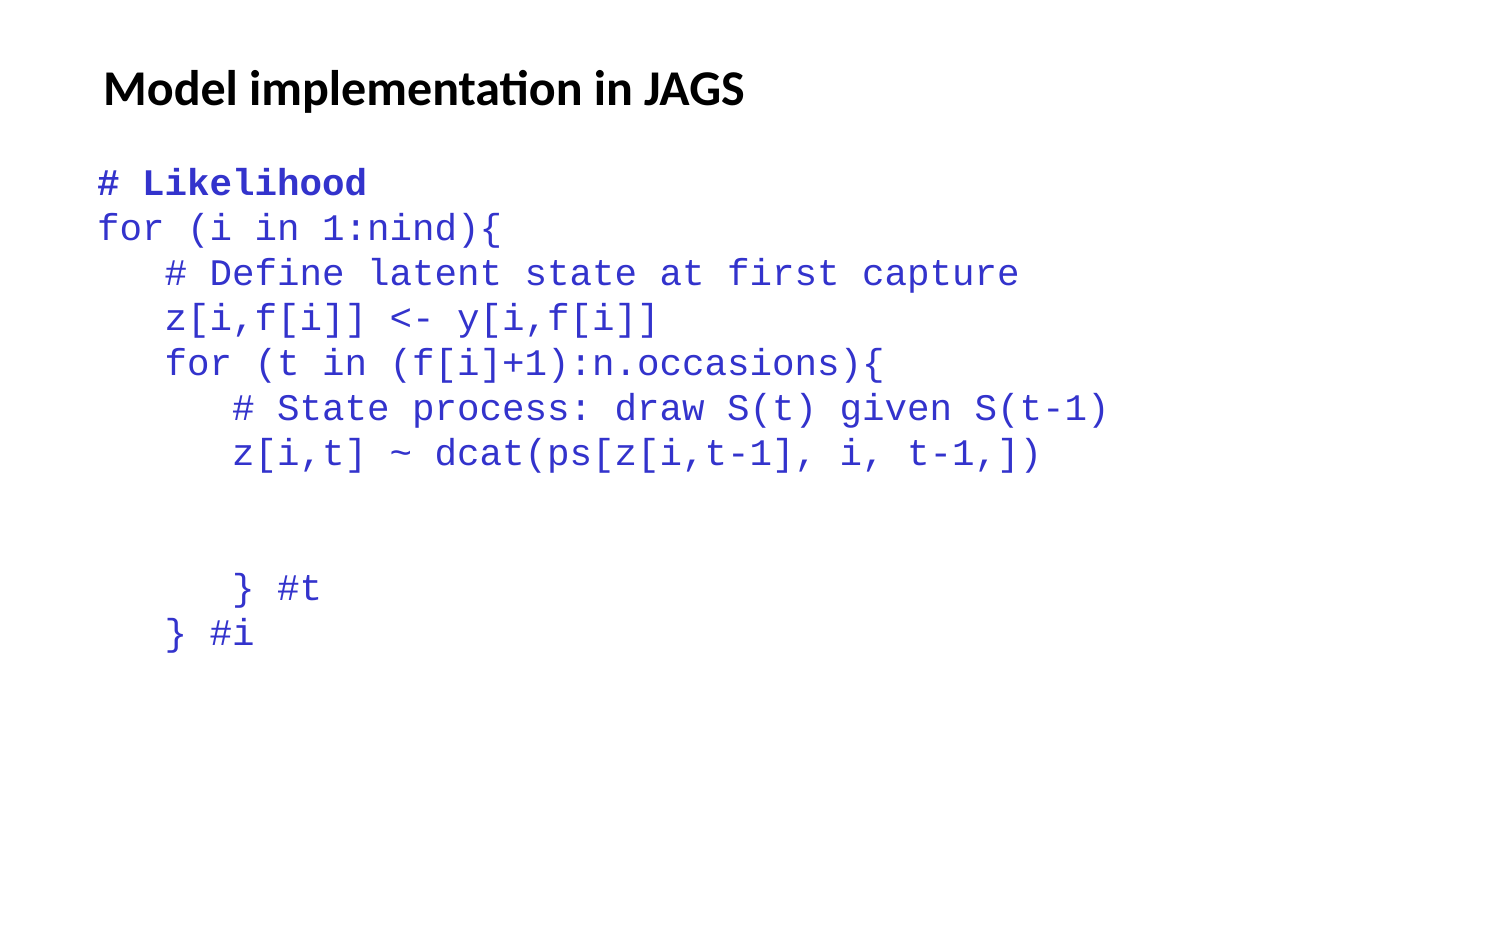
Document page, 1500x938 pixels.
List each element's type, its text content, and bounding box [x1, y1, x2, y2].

text_box Model implementation in JAGS [88, 47, 761, 123]
text_box # Likelihood for (i in 1:nind){ # Define latent state at first capture z[i,f[i]] <- y[i,f[i]] for (t in (f[i]+1):n.occasions){ # State process: draw S(t) given S(t-1) z[i,t] ~ dcat(ps[z[i,t-1], i, t-1,]) # Observation process: draw O(t) given S(t) y[i,t] ~ dcat(po[z[i,t], i, t-1,]) } #t } #i [82, 151, 1215, 661]
